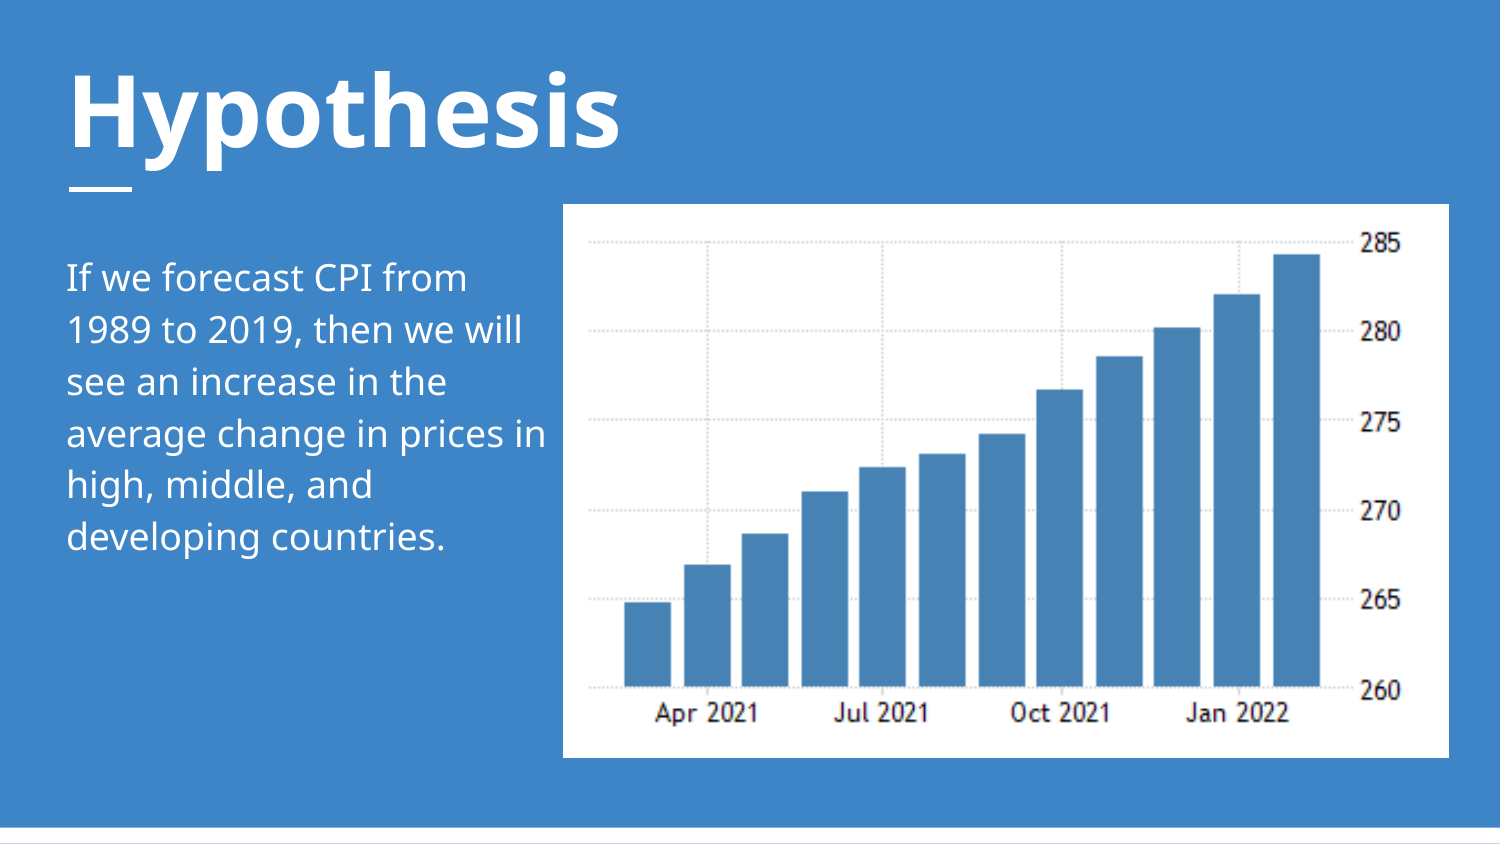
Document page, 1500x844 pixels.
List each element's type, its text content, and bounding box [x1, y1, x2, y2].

title Hypothesis [51, 32, 1449, 139]
picture [563, 204, 1450, 759]
list If we forecast CPI from 1989 to 2019, then we will see an increase in the average change in prices in high, middle, and developing countries. [51, 232, 558, 750]
